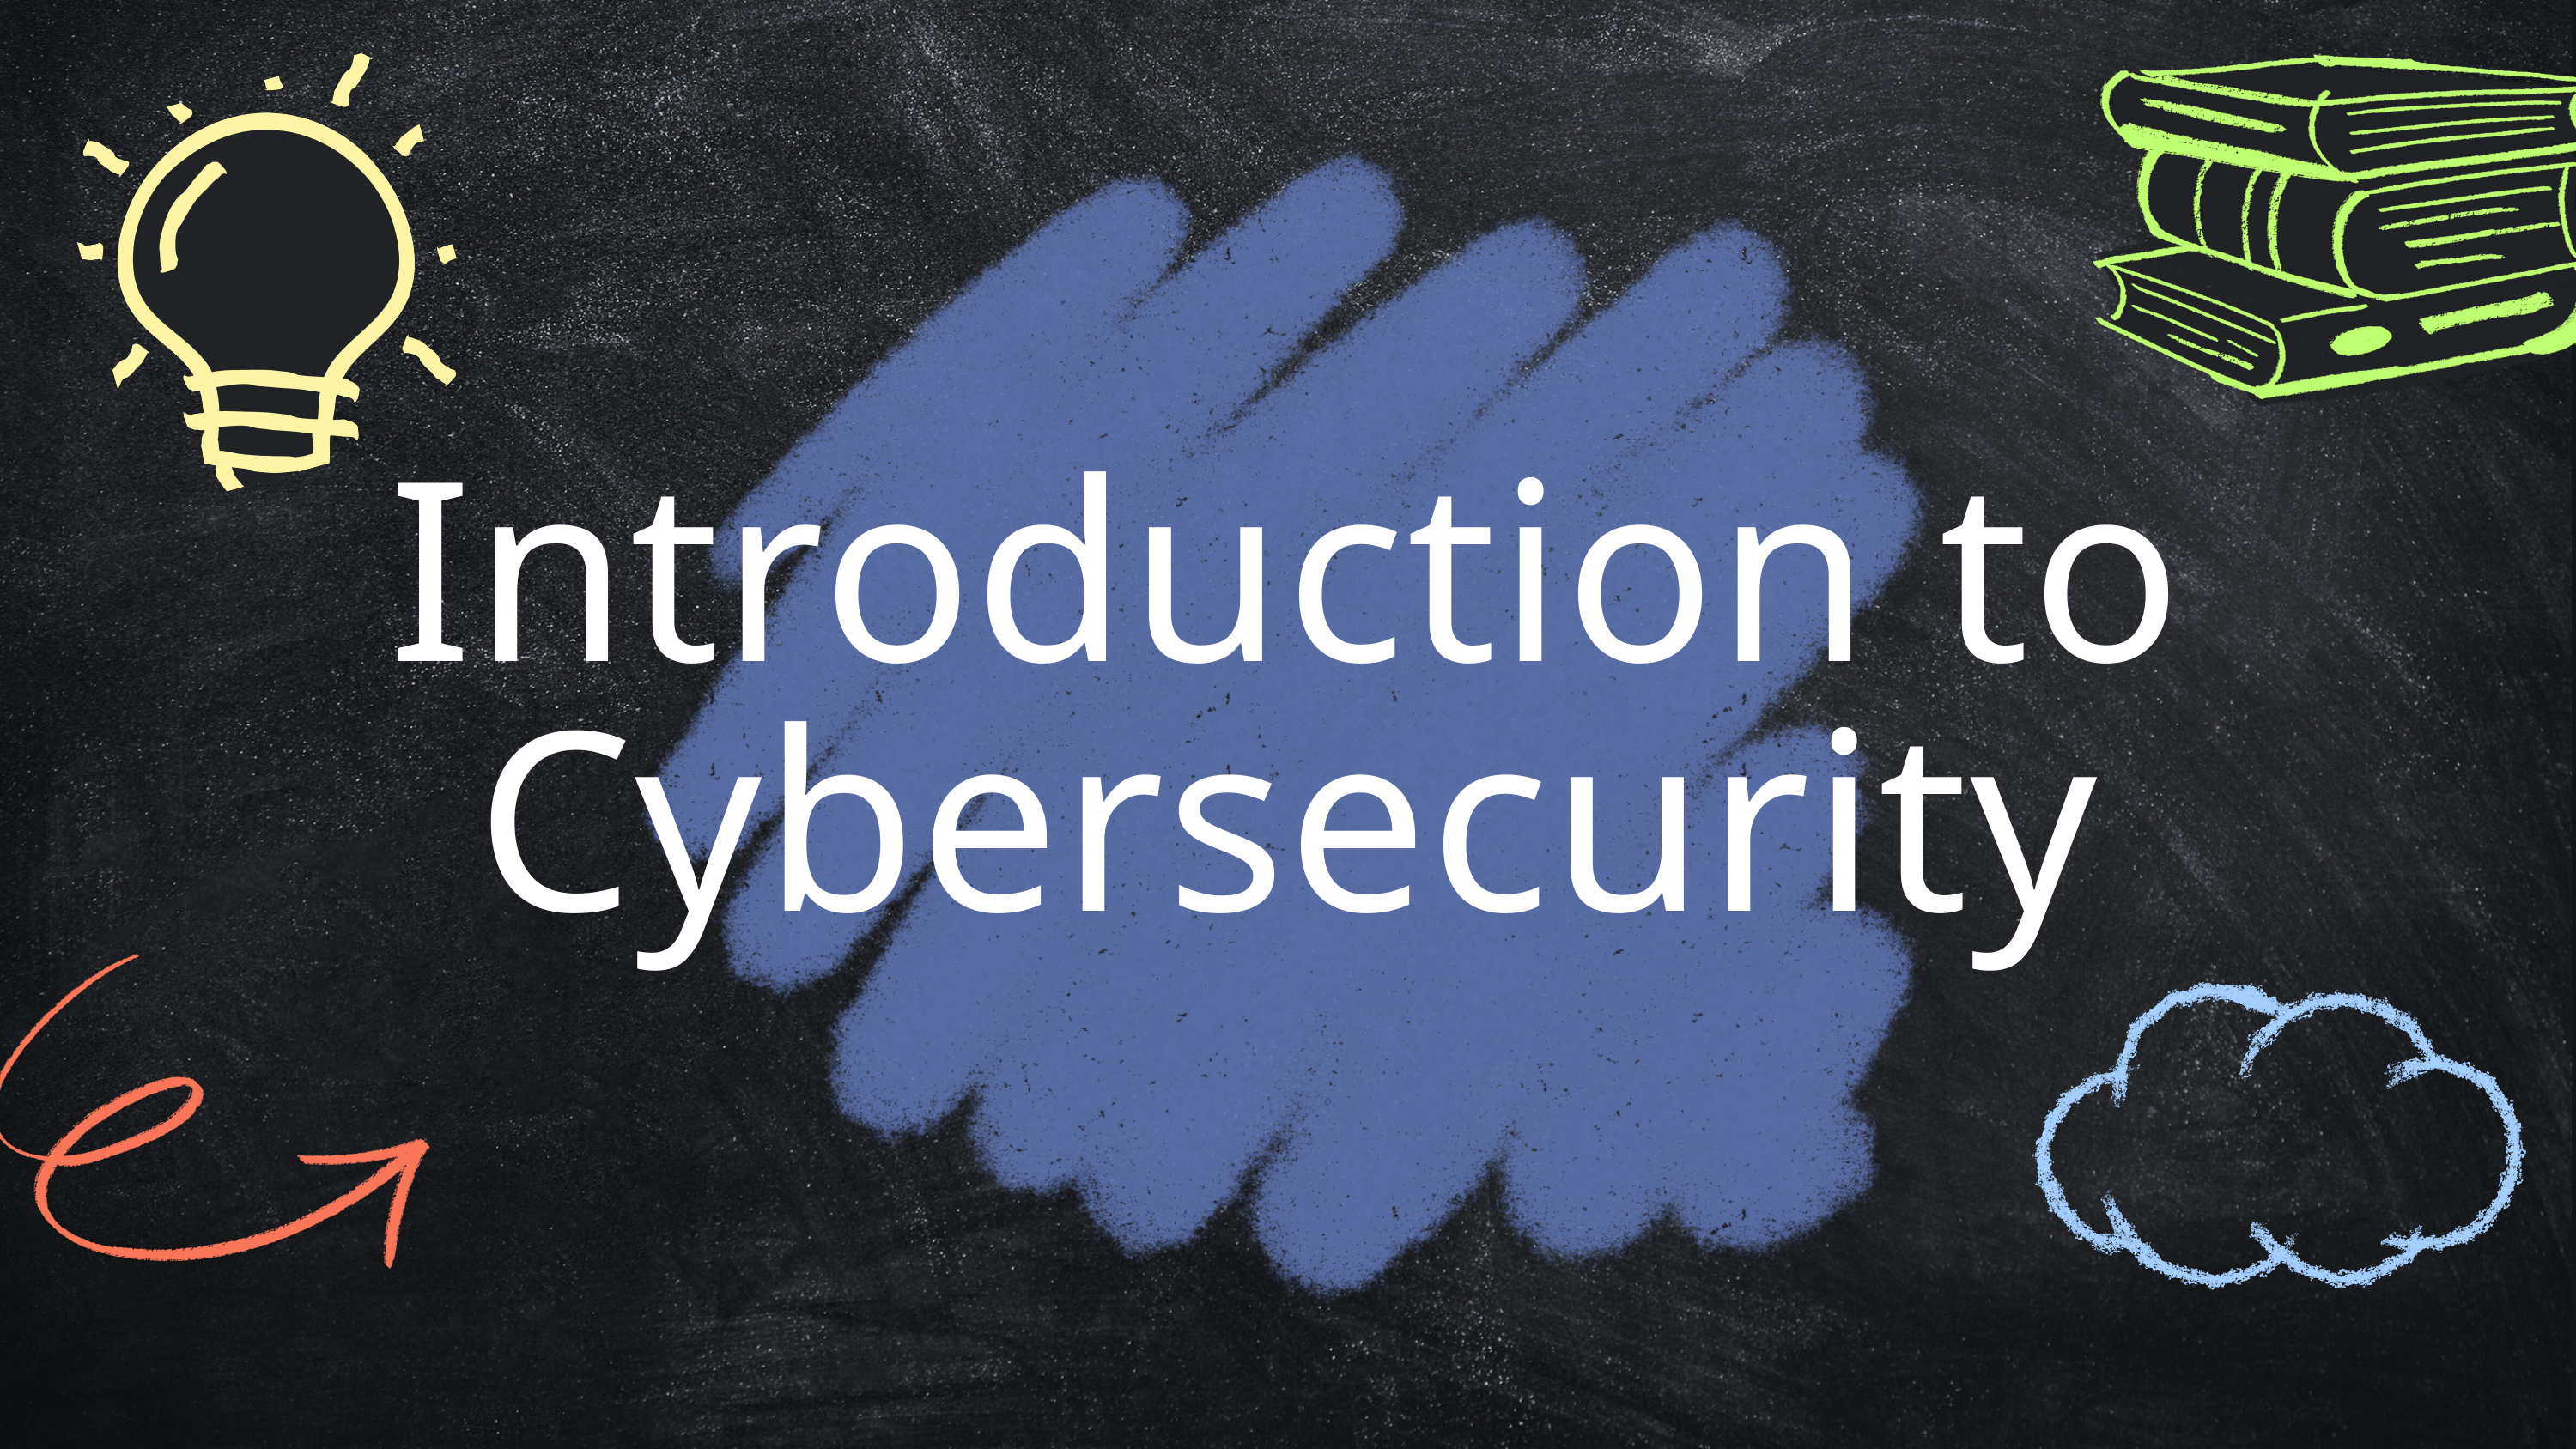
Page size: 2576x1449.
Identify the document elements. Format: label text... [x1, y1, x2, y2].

text_box Introduction to Cybersecurity [149, 461, 2427, 961]
text_box [2091, 53, 2576, 409]
text_box [48, 43, 501, 504]
picture [2026, 872, 2532, 1378]
text_box [639, 961, 1937, 1304]
text_box [0, 952, 434, 1271]
text_box [0, 0, 2573, 1449]
text_box [639, 144, 1937, 461]
